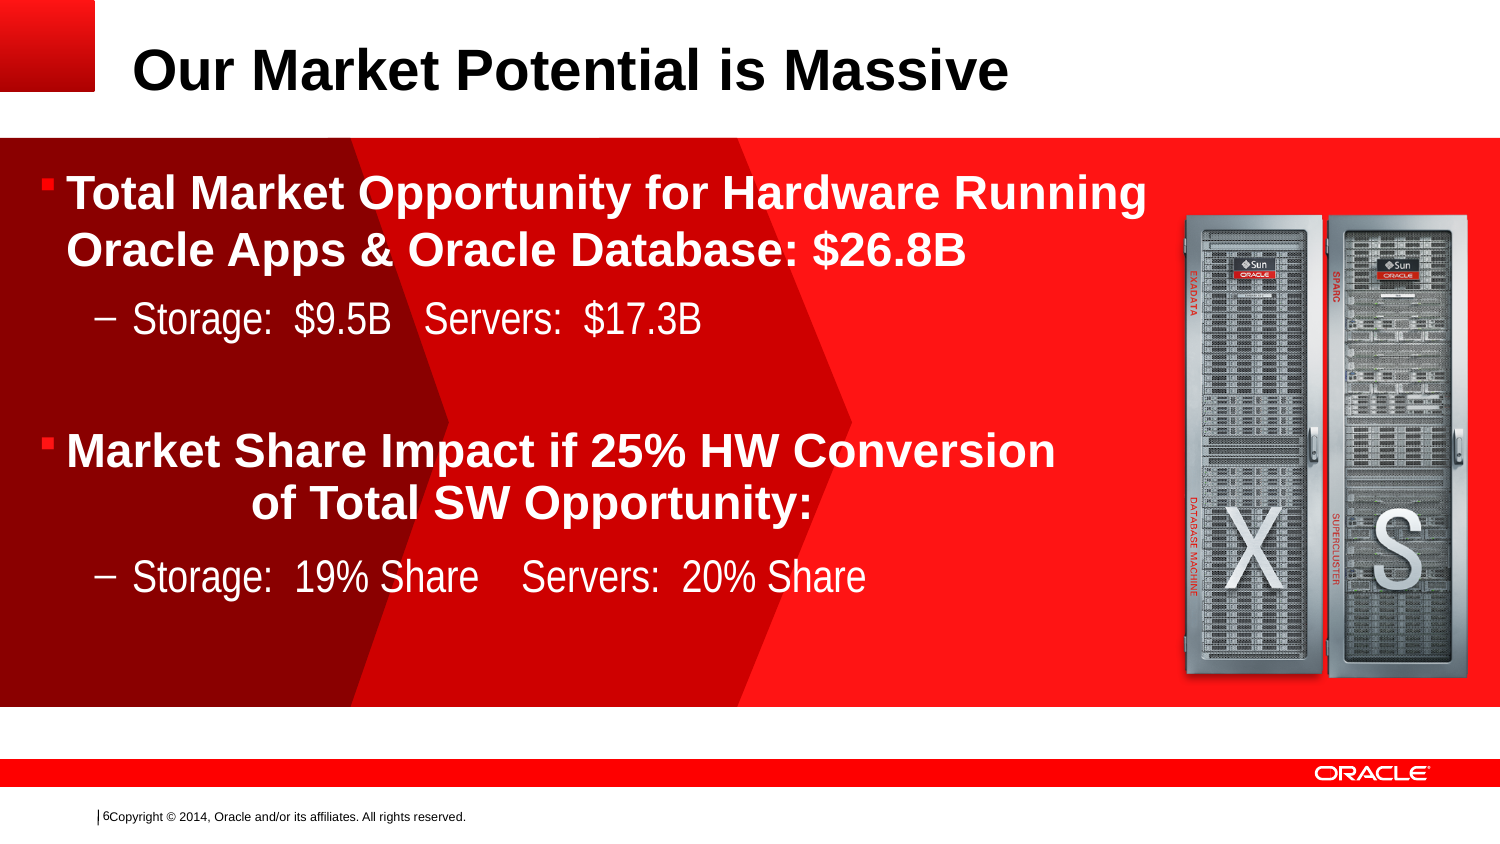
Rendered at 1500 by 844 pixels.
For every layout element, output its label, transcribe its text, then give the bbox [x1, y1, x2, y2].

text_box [0, 137, 1500, 708]
title Our Market Potential is Massive [131, 40, 1483, 108]
picture [0, 759, 1500, 787]
picture [1324, 213, 1469, 679]
picture [1183, 214, 1323, 674]
